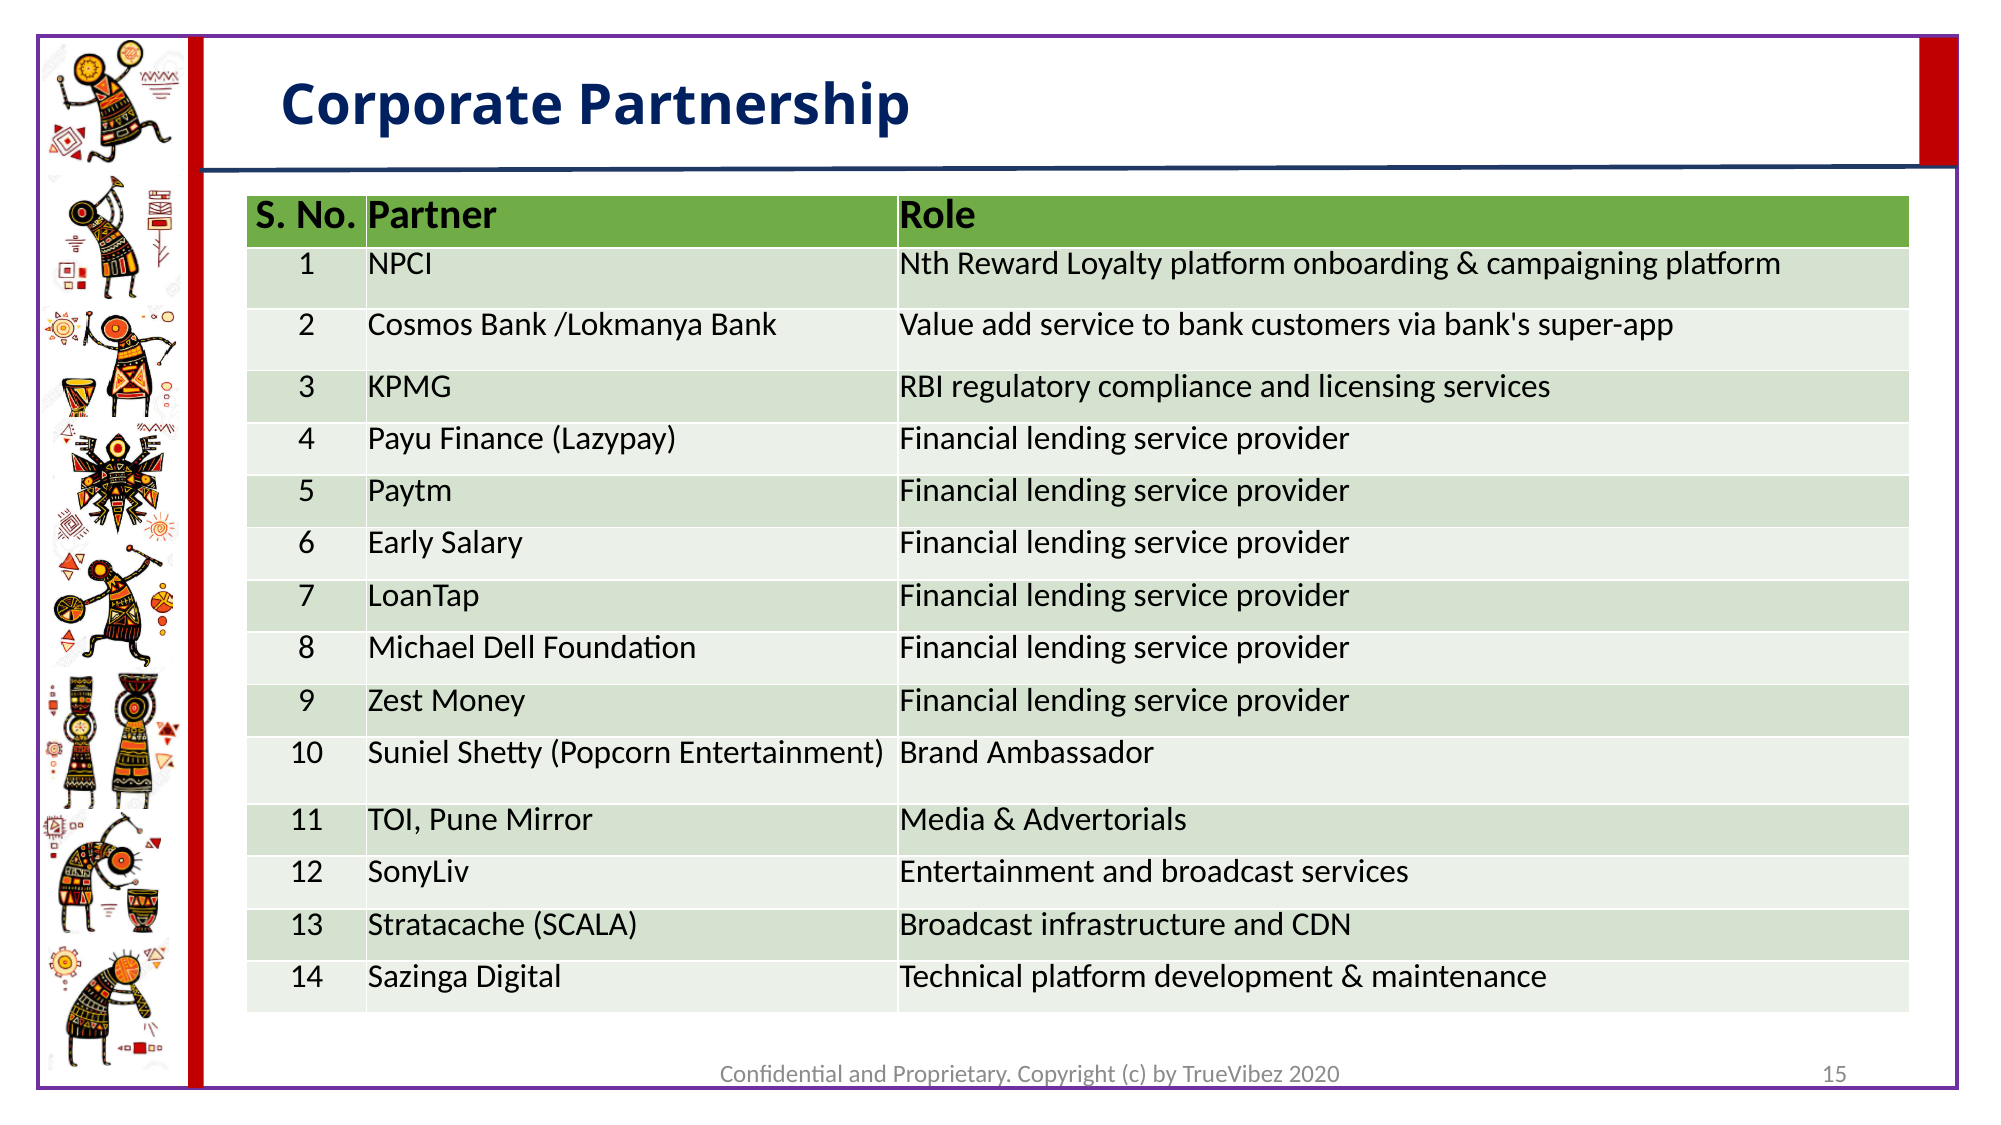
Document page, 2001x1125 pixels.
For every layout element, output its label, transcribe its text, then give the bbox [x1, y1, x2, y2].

text_box [1918, 37, 1959, 167]
text_box Corporate Partnership [266, 60, 1304, 143]
table_cell 1 [247, 249, 366, 308]
table_cell Zest Money [367, 685, 897, 736]
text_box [199, 166, 1958, 171]
picture [42, 175, 181, 301]
text_box [187, 36, 205, 1089]
table_cell 6 [247, 528, 366, 579]
table_cell TOI, Pune Mirror [367, 805, 897, 855]
table_cell 7 [247, 581, 366, 631]
table_cell Broadcast infrastructure and CDN [899, 910, 1909, 960]
table_cell 2 [247, 310, 366, 370]
table_header Role [899, 196, 1909, 247]
table_cell Financial lending service provider [899, 581, 1909, 631]
table_cell 10 [247, 738, 366, 803]
table_cell Financial lending service provider [899, 528, 1909, 579]
table_cell Early Salary [367, 528, 897, 579]
table_cell 9 [247, 685, 366, 736]
table_cell Technical platform development & maintenance [899, 962, 1909, 1012]
footer Confidential and Proprietary. Copyright (c) by TrueVibez 2020 [692, 1042, 1368, 1103]
table_cell 13 [247, 910, 366, 960]
table_cell Payu Finance (Lazypay) [367, 424, 897, 474]
table_cell 4 [247, 424, 366, 474]
table_header S. No. [247, 196, 366, 247]
table_cell 14 [247, 962, 366, 1012]
text_box [37, 35, 1958, 1089]
table_cell Stratacache (SCALA) [367, 910, 897, 960]
picture [42, 305, 182, 934]
table_cell Media & Advertorials [899, 805, 1909, 855]
table_cell RBI regulatory compliance and licensing services [899, 371, 1909, 422]
table_cell Cosmos Bank /Lokmanya Bank [367, 310, 897, 370]
table_cell 11 [247, 805, 366, 855]
table_cell NPCI [367, 249, 897, 308]
table_cell Suniel Shetty (Popcorn Entertainment) [367, 738, 897, 803]
table_cell 12 [247, 857, 366, 908]
table_cell Value add service to bank customers via bank's super-app [899, 310, 1909, 370]
table_cell 5 [247, 476, 366, 527]
picture [47, 937, 169, 1070]
slide_number 15 [1412, 1042, 1863, 1103]
table_cell Financial lending service provider [899, 424, 1909, 474]
table_cell Nth Reward Loyalty platform onboarding & campaigning platform [899, 249, 1909, 308]
table_cell Paytm [367, 476, 897, 527]
table_cell LoanTap [367, 581, 897, 631]
table_cell Brand Ambassador [899, 738, 1909, 803]
table_cell Michael Dell Foundation [367, 633, 897, 684]
table_cell SonyLiv [367, 857, 897, 908]
table_cell Financial lending service provider [899, 685, 1909, 736]
table_header Partner [367, 196, 897, 247]
table_cell Financial lending service provider [899, 633, 1909, 684]
table_cell Entertainment and broadcast services [899, 857, 1909, 908]
table_cell 8 [247, 633, 366, 684]
table_cell KPMG [367, 371, 897, 422]
table_cell Financial lending service provider [899, 476, 1909, 527]
picture [42, 40, 184, 171]
table_cell Sazinga Digital [367, 962, 897, 1012]
table_cell 3 [247, 371, 366, 422]
